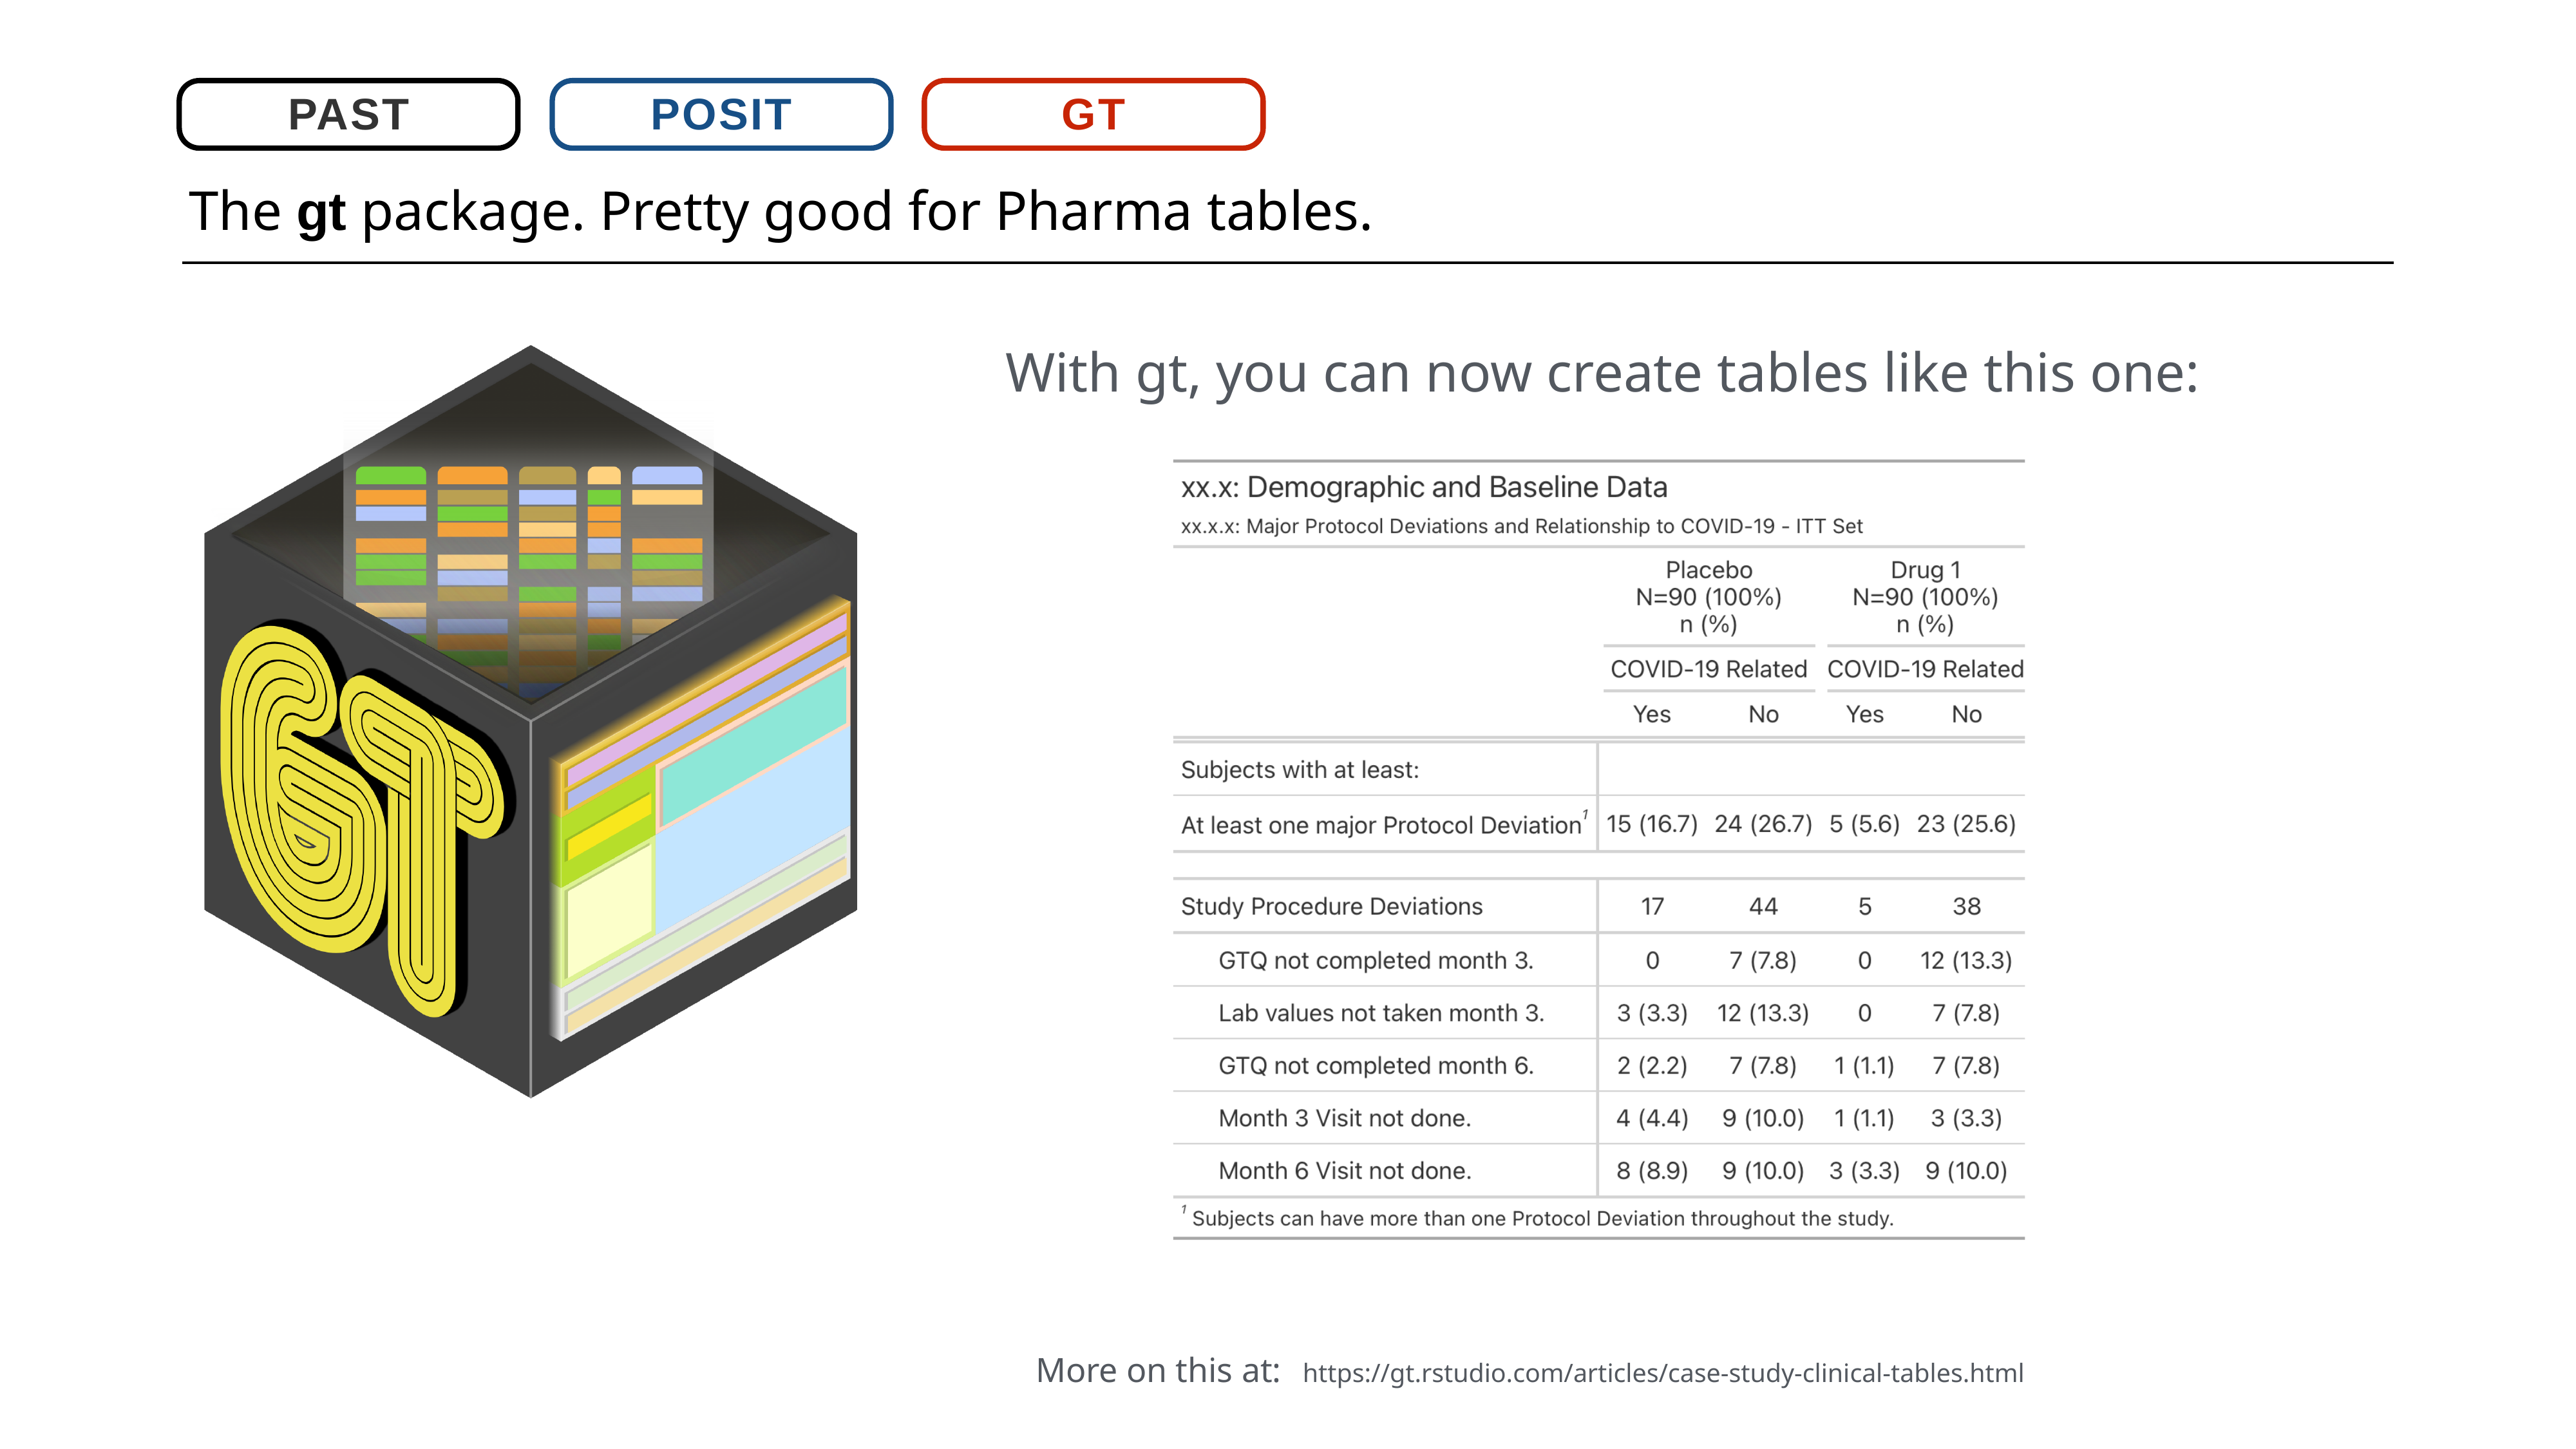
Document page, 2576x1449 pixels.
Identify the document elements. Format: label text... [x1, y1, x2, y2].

picture [1137, 430, 2069, 1289]
picture [204, 343, 858, 1099]
text_box The gt package. Pretty good for Pharma tables. [184, 167, 2213, 252]
text_box https://gt.rstudio.com/articles/case-study-clinical-tables.html [1297, 1349, 2536, 1396]
text_box More on this at: [740, 1341, 1287, 1398]
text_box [139, 80, 510, 149]
text_box With gt, you can now create tables like this one: [913, 329, 2293, 414]
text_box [884, 80, 1303, 149]
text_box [512, 80, 882, 149]
